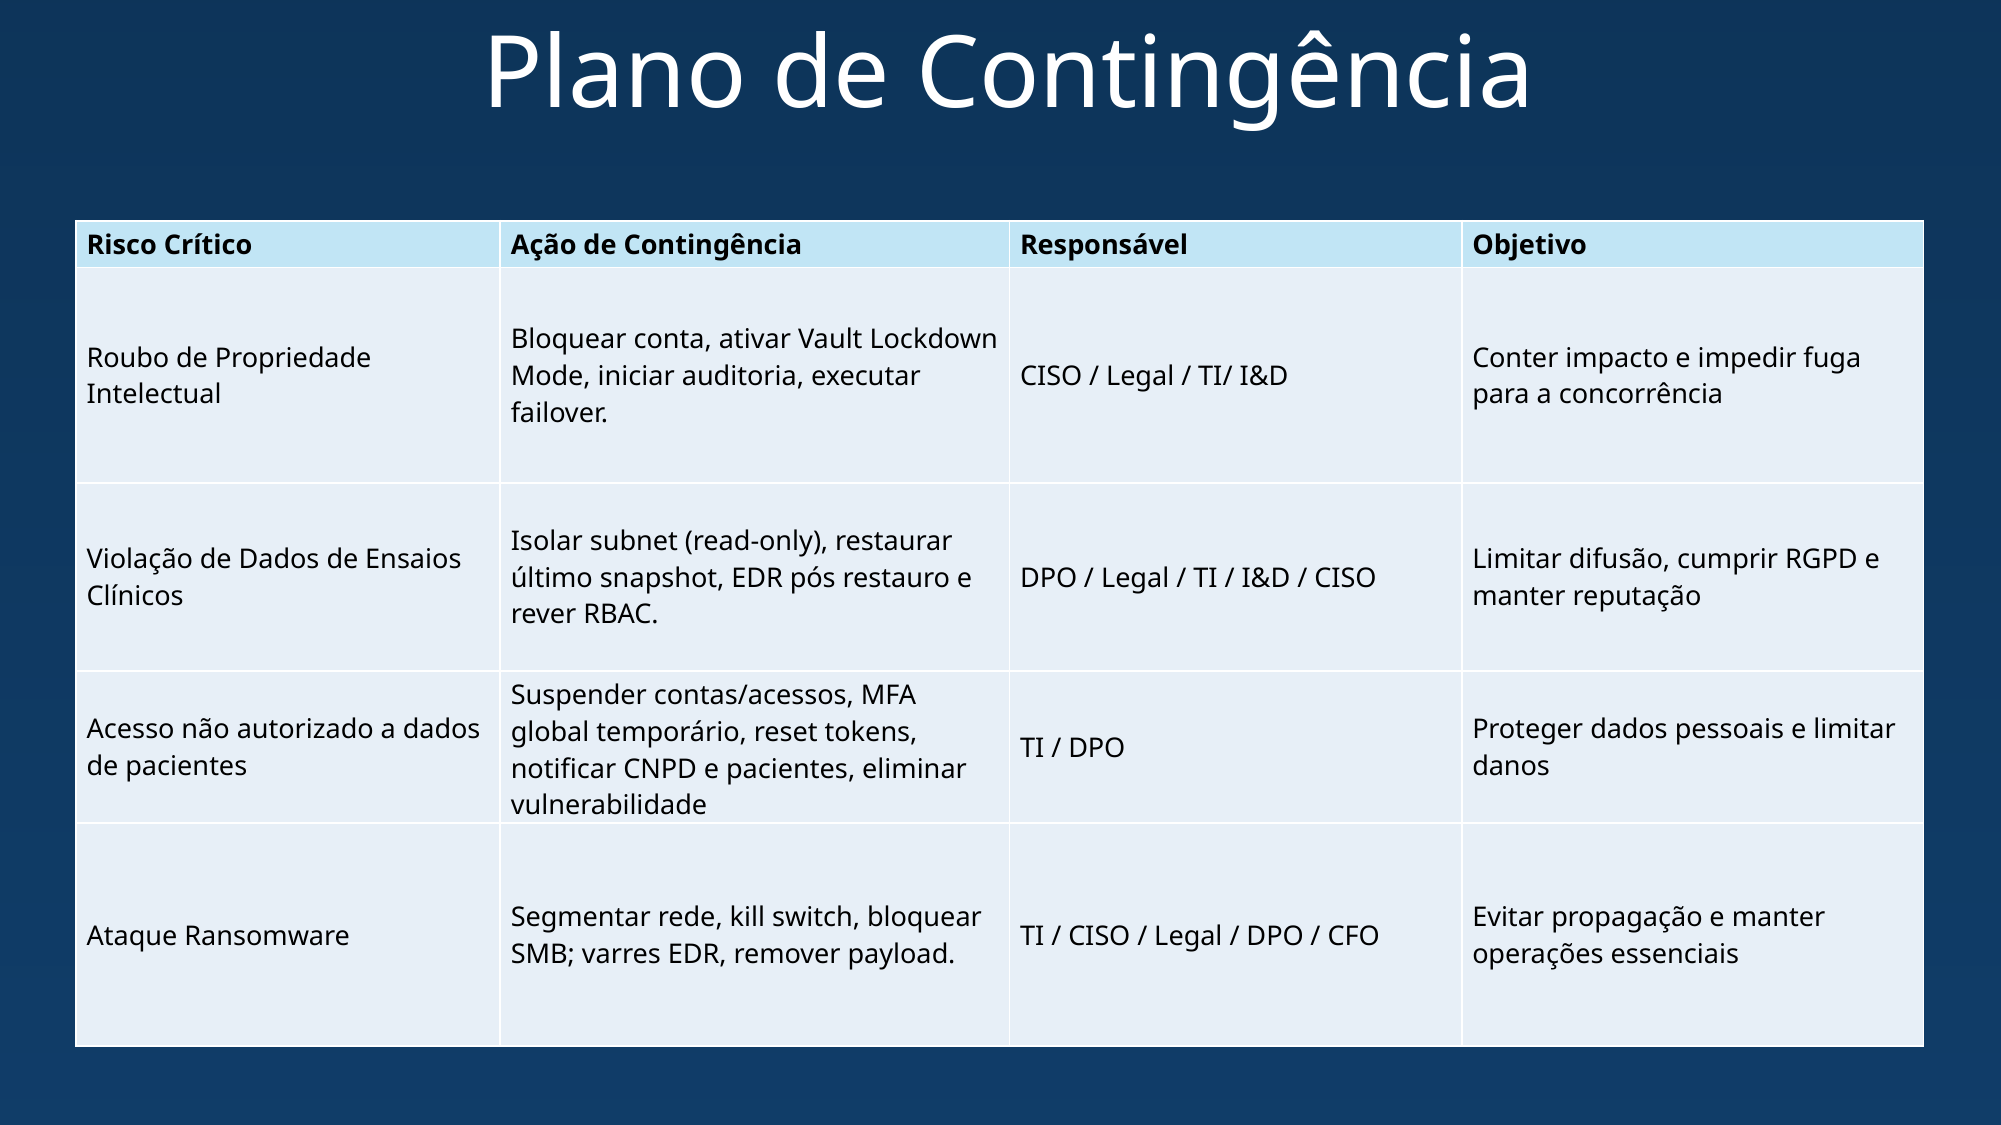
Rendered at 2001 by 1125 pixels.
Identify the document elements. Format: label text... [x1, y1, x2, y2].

table_cell Bloquear conta, ativar Vault Lockdown Mode, iniciar auditoria, executar failover. [501, 268, 1009, 482]
table_cell Acesso não autorizado a dados de pacientes [77, 672, 499, 822]
table_cell CISO / Legal / TI/ I&D [1010, 268, 1461, 482]
table_cell Isolar subnet (read-only), restaurar último snapshot, EDR pós restauro e rever RBAC. [501, 484, 1009, 670]
text_box Plano de Contingência [467, 0, 1550, 135]
table_cell Conter impacto e impedir fuga para a concorrência [1463, 268, 1923, 482]
table_header Ação de Contingência [501, 222, 1009, 267]
table_cell Roubo de Propriedade Intelectual [77, 268, 499, 482]
table_header Risco Crítico [77, 222, 499, 267]
table_cell Evitar propagação e manter operações essenciais [1463, 824, 1923, 1045]
table_cell Proteger dados pessoais e limitar danos [1463, 672, 1923, 822]
table_cell Suspender contas/acessos, MFA global temporário, reset tokens, notificar CNPD e pacientes, eliminar vulnerabilidade [501, 672, 1009, 822]
table_header Objetivo [1463, 222, 1923, 267]
text_box [0, 0, 2000, 1125]
table_cell TI / CISO / Legal / DPO / CFO [1010, 824, 1461, 1045]
table_cell Ataque Ransomware [77, 824, 499, 1045]
table_cell Violação de Dados de Ensaios Clínicos [77, 484, 499, 670]
table_header Responsável [1010, 222, 1461, 267]
table_cell TI / DPO [1010, 672, 1461, 822]
table_cell Segmentar rede, kill switch, bloquear SMB; varres EDR, remover payload. [501, 824, 1009, 1045]
table_cell DPO / Legal / TI / I&D / CISO [1010, 484, 1461, 670]
table_cell Limitar difusão, cumprir RGPD e manter reputação [1463, 484, 1923, 670]
